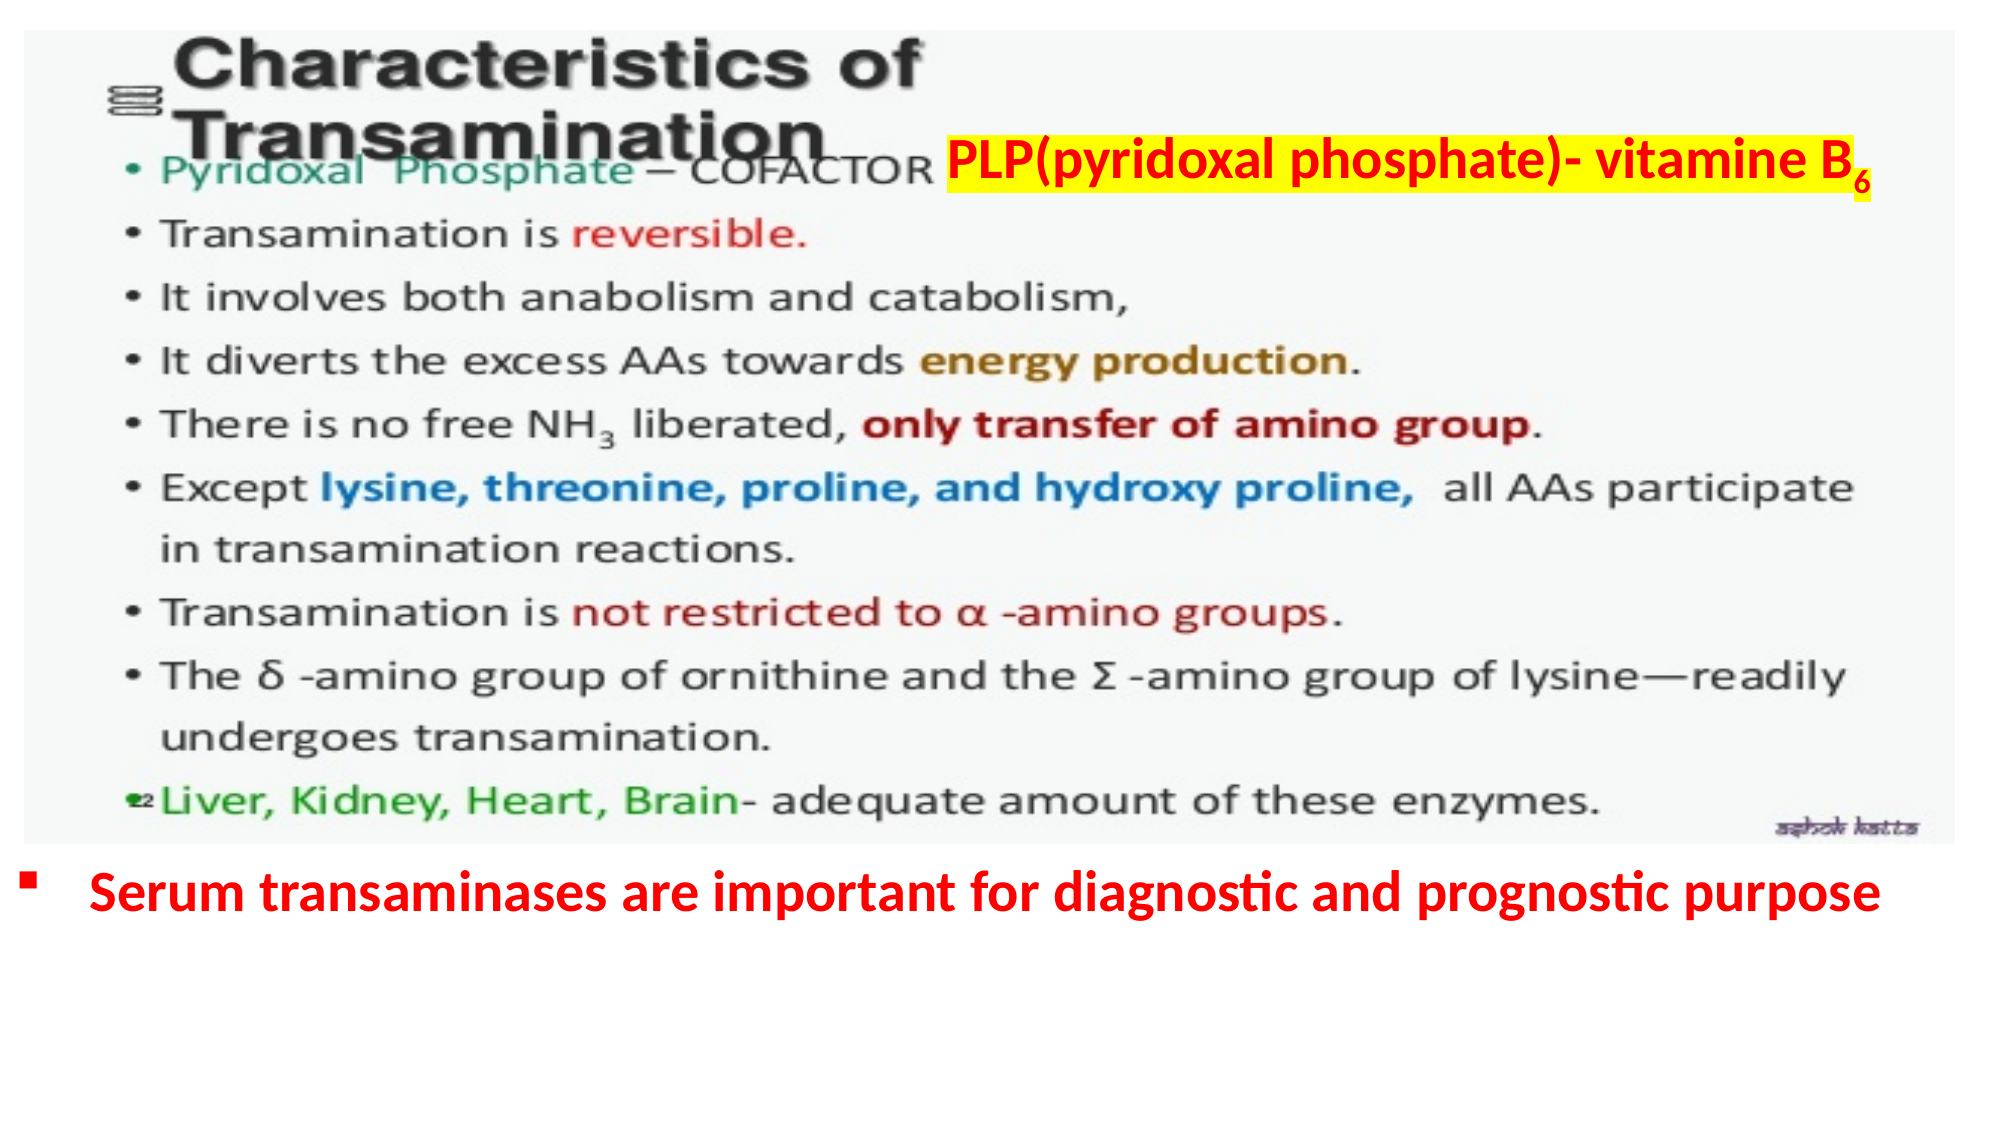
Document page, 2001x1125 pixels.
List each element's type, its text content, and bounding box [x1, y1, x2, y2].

text_box Serum transaminases are important for diagnostic and prognostic purpose [0, 710, 1920, 931]
picture [24, 30, 1955, 844]
